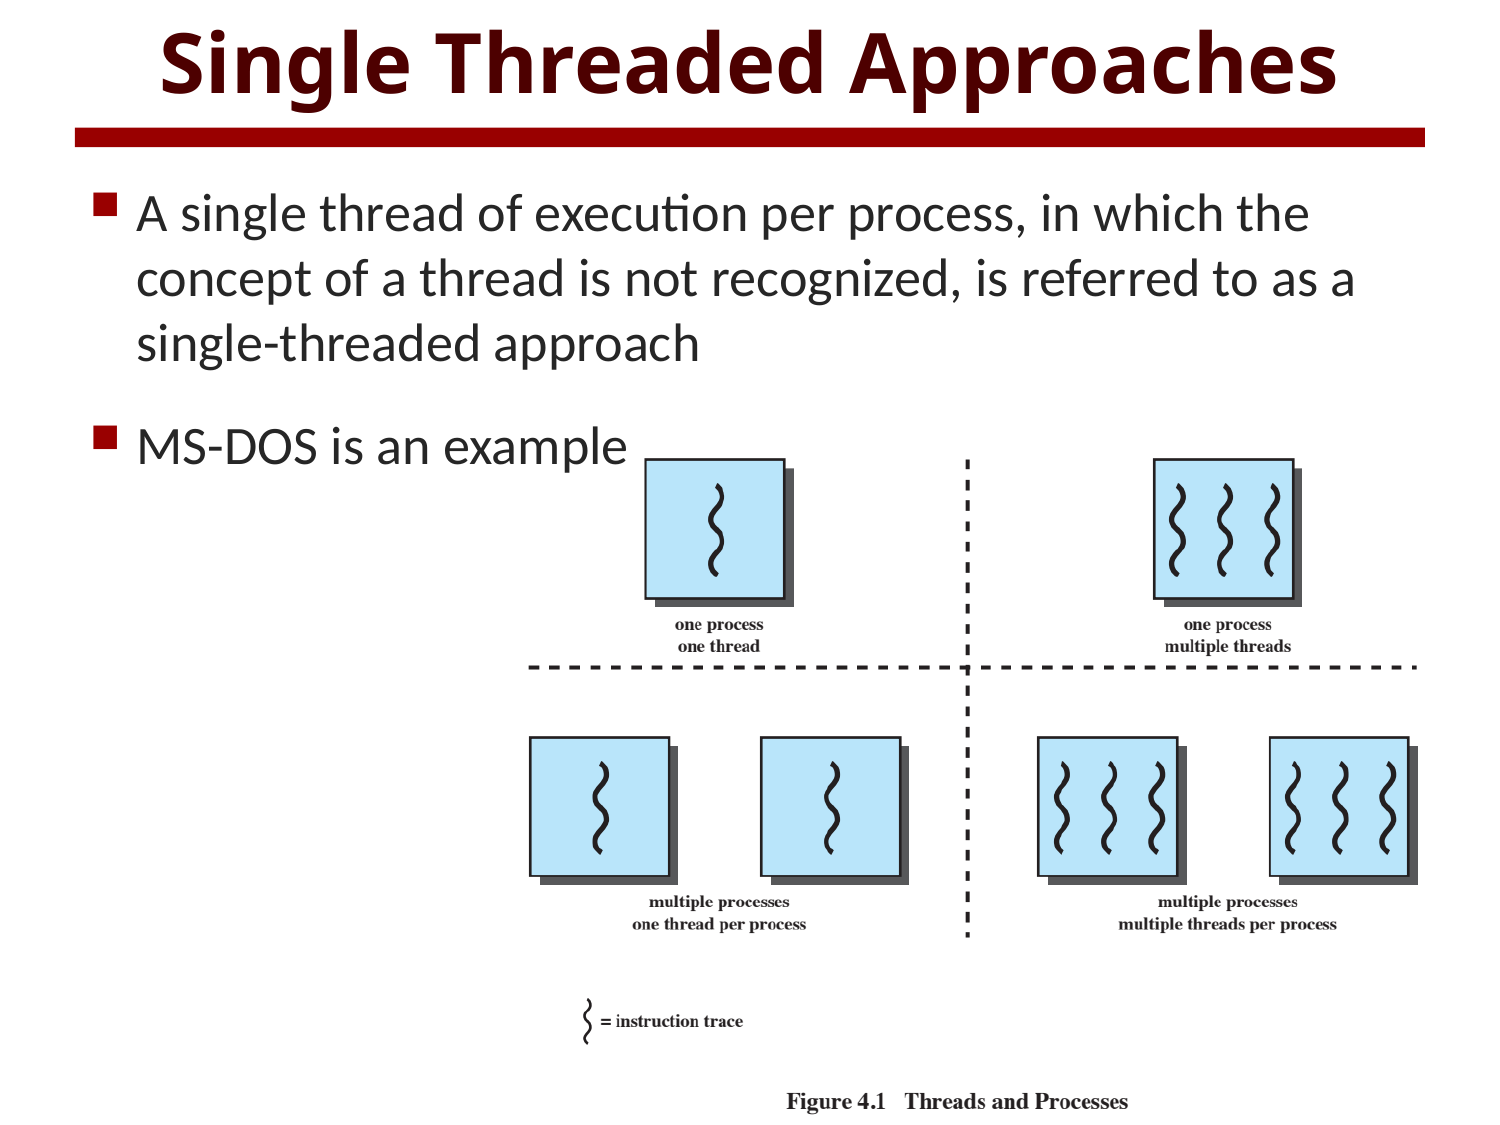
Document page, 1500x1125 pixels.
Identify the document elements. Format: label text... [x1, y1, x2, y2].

list A single thread of execution per process, in which the concept of a thread is not recognized, is referred to as a single-threaded approach MS-DOS is an example [75, 170, 1463, 1050]
picture [461, 386, 1478, 1125]
title Single Threaded Approaches [75, 20, 1425, 111]
